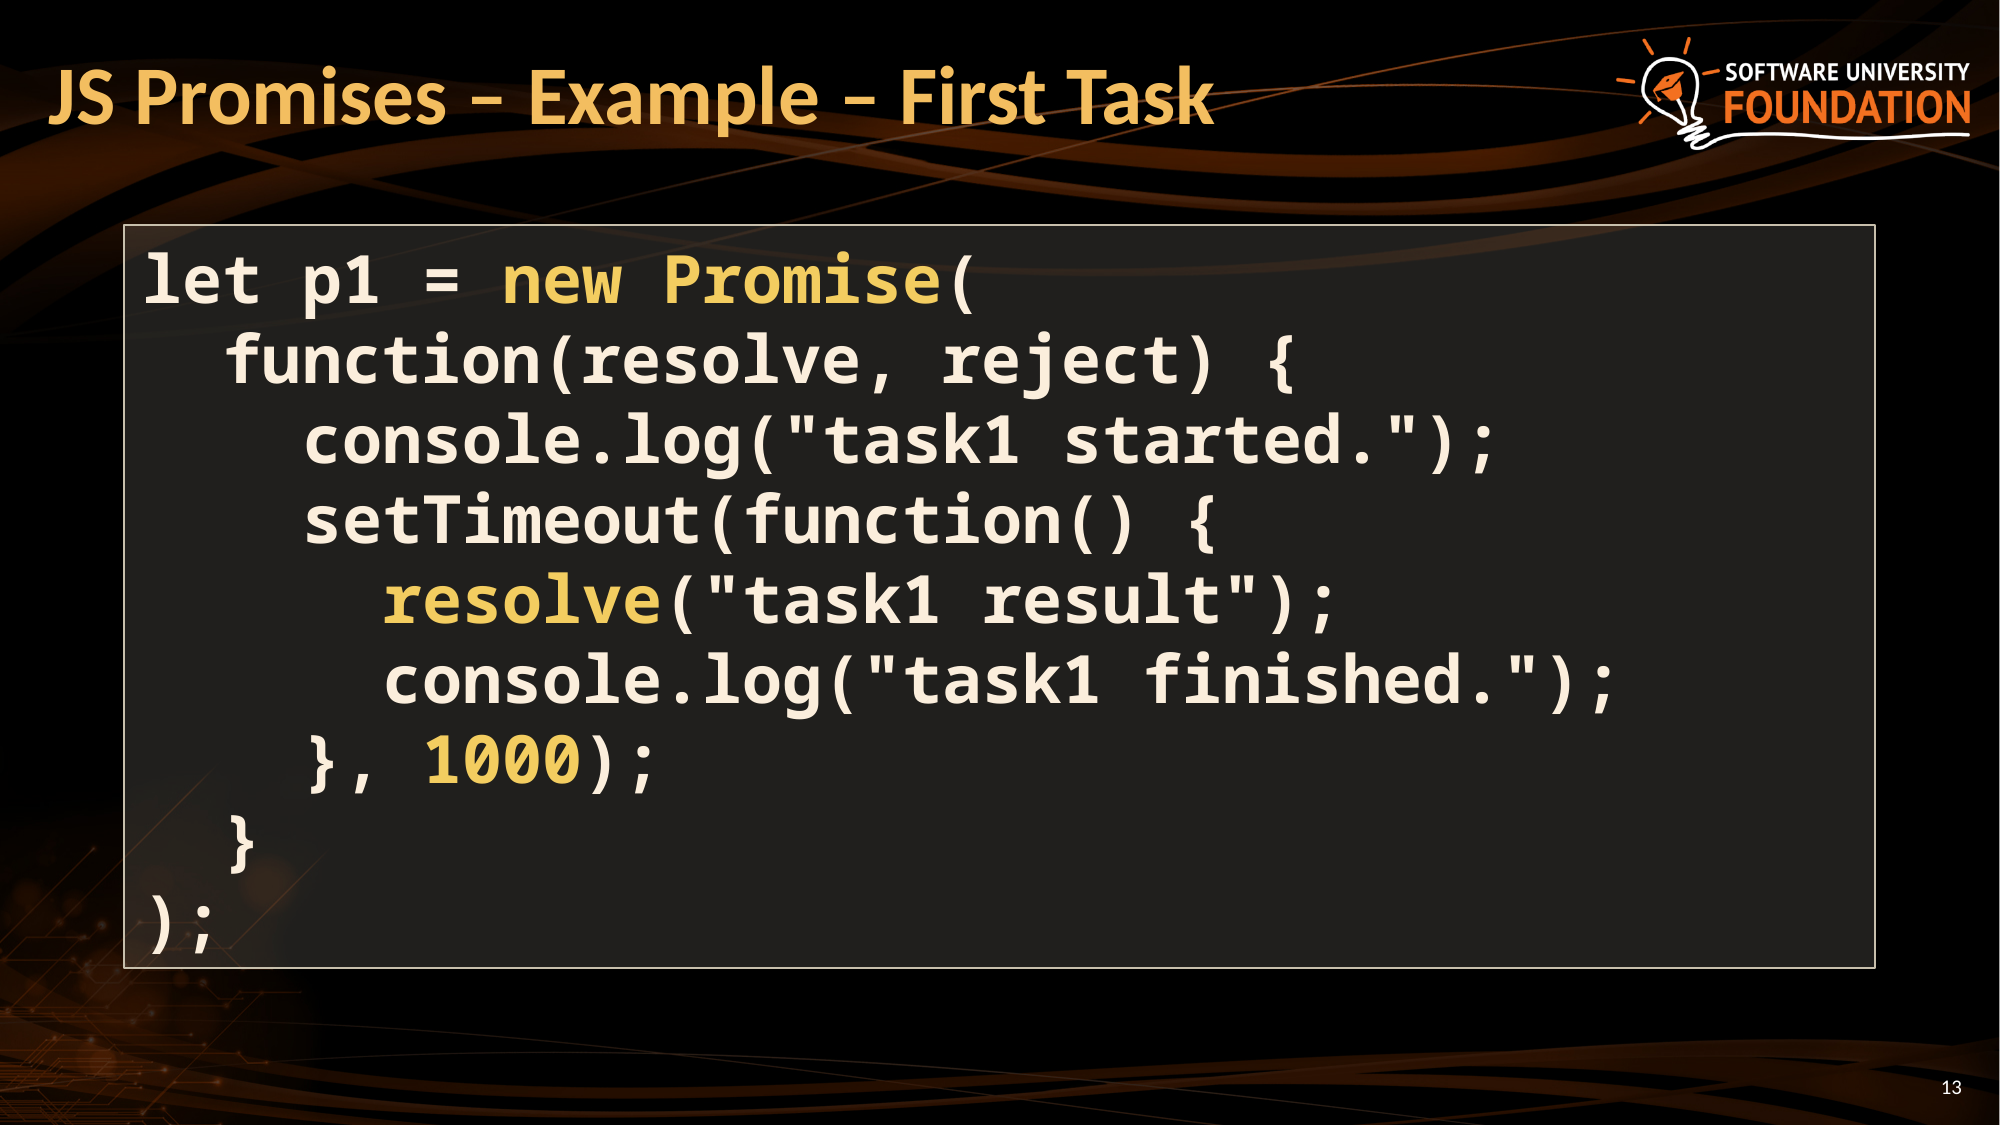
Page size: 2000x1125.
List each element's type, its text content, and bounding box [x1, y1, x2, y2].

slide_number 13 [1897, 1070, 1968, 1103]
text_box let p1 = new Promise( function(resolve, reject) { console.log("task1 started."); setTimeout(function() { resolve("task1 result"); console.log("task1 finished."); }, 1000); } ); [124, 225, 1875, 969]
title JS Promises – Example – First Task [30, 6, 1602, 189]
picture [0, 0, 2000, 1125]
